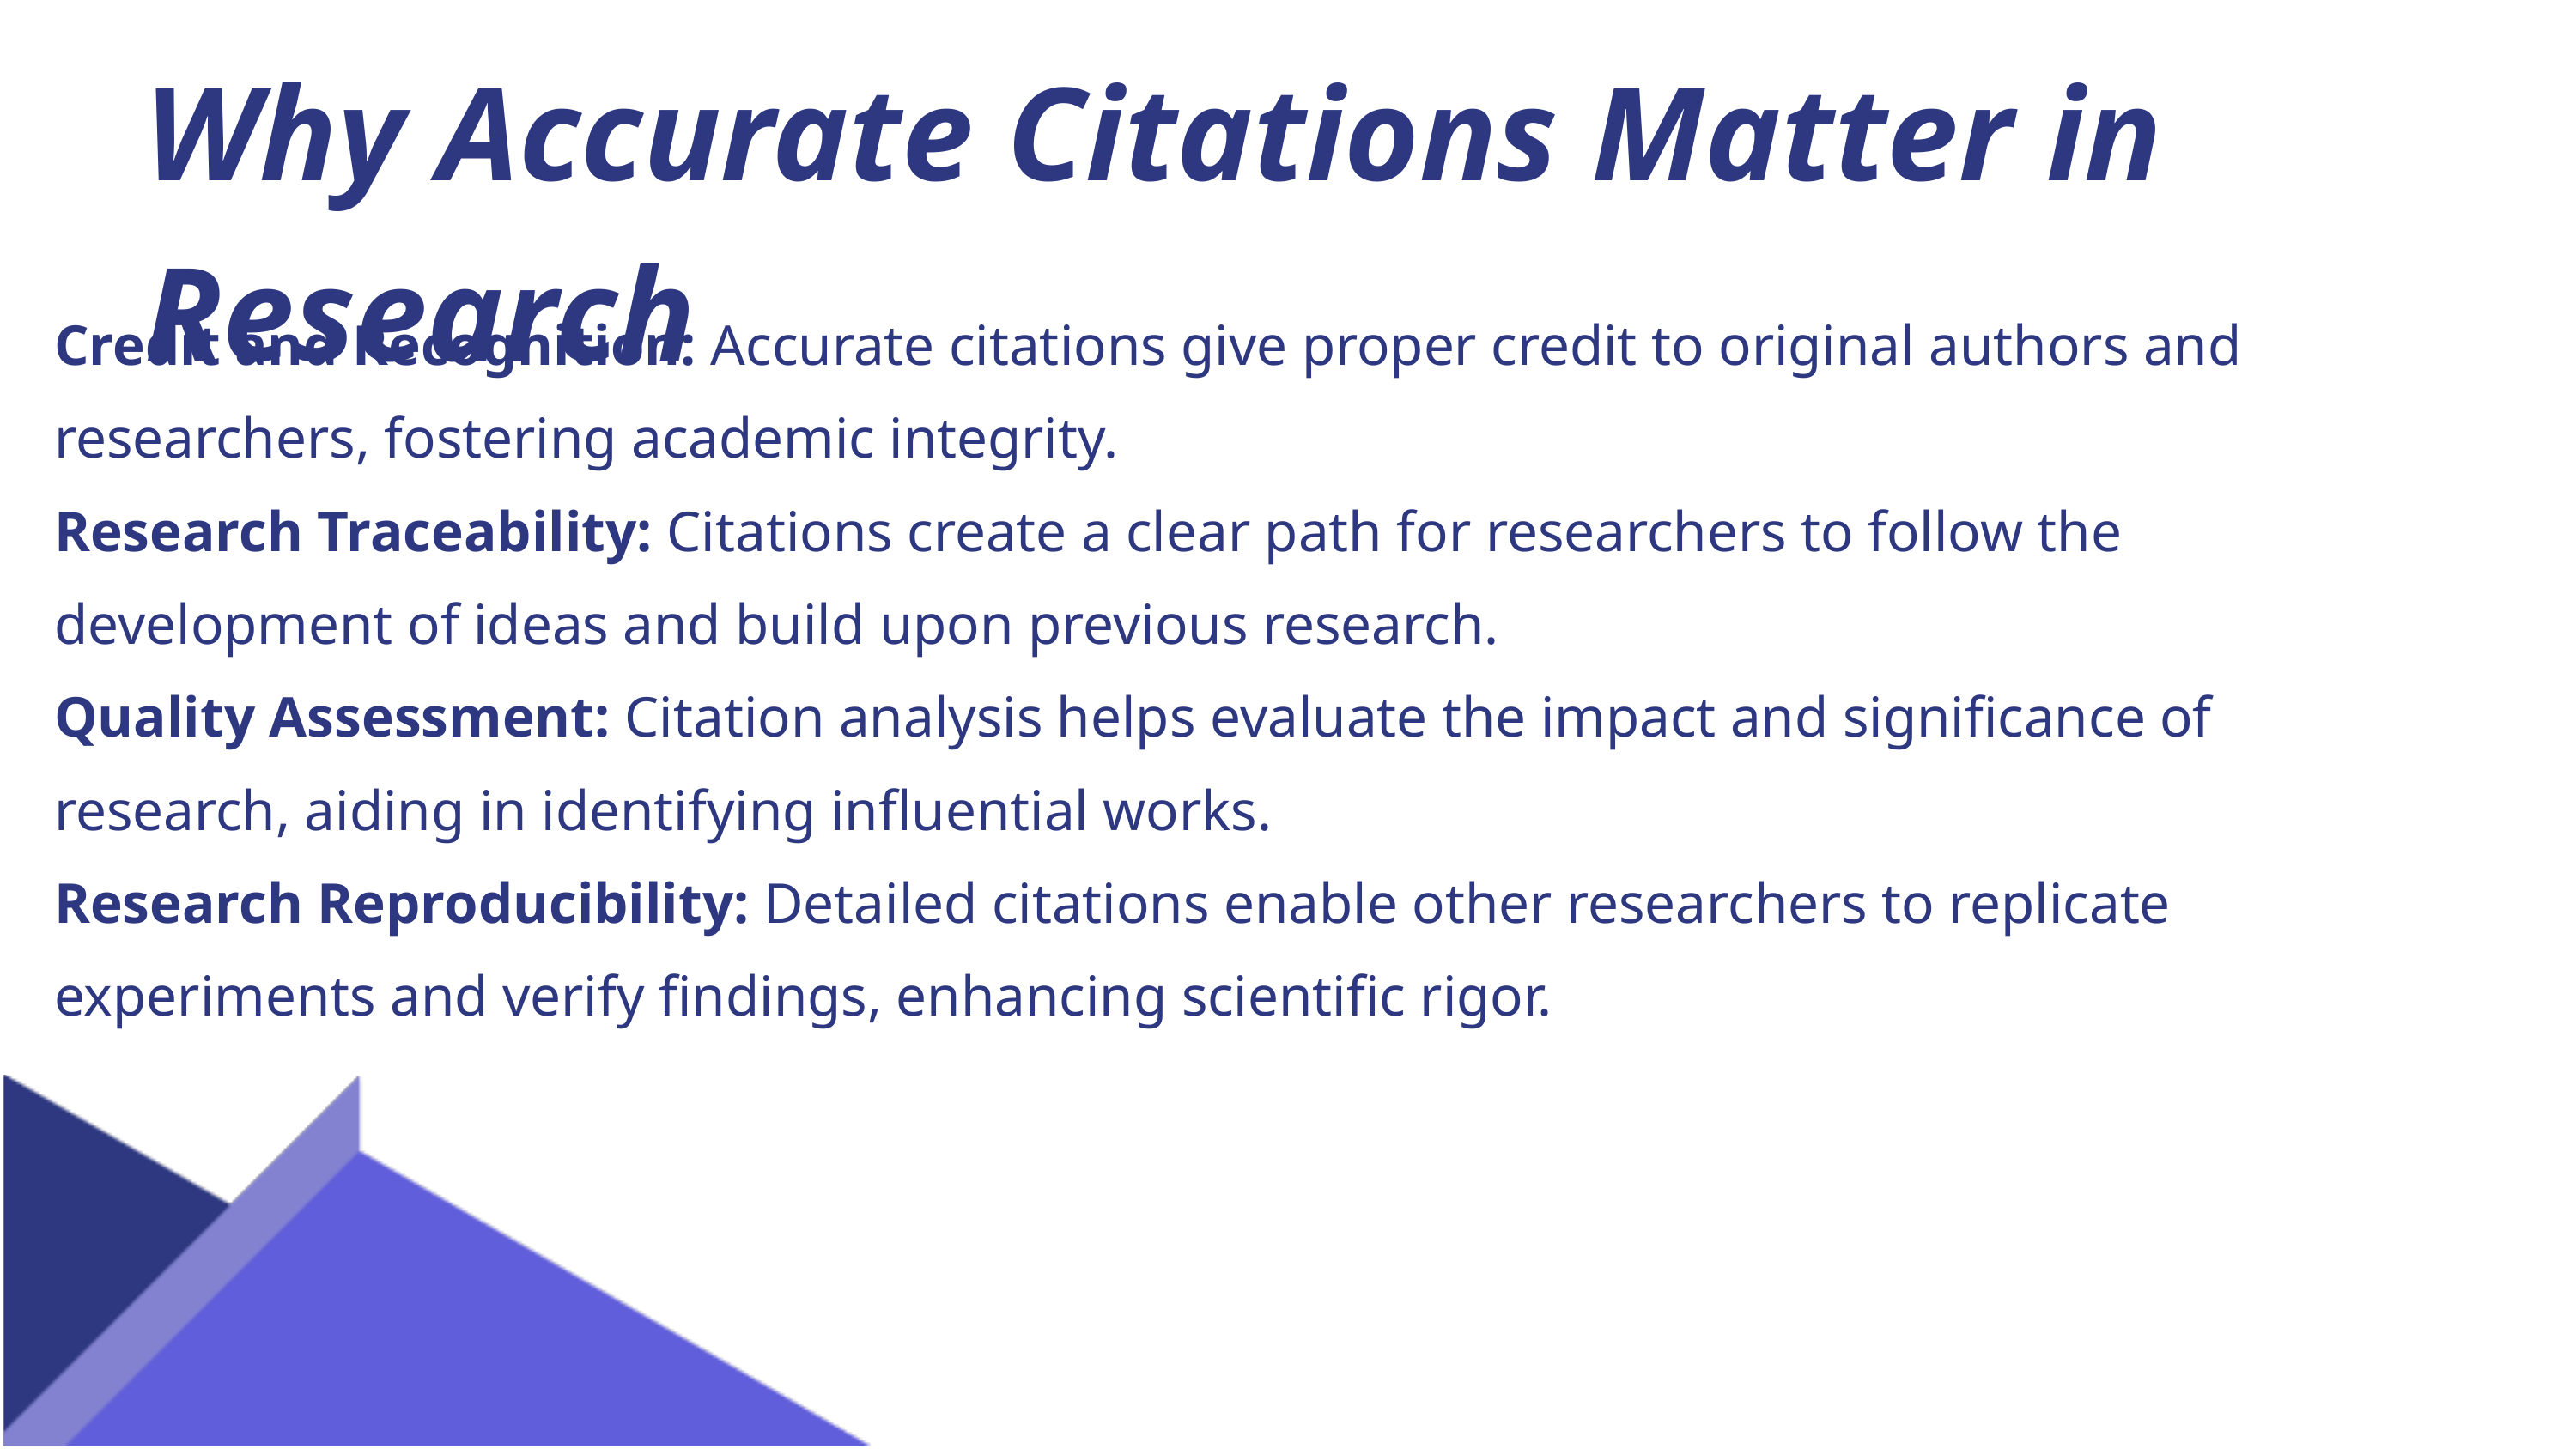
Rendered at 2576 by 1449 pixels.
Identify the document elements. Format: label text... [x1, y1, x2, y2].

text_box [0, 1075, 877, 1446]
text_box Credit and Recognition: Accurate citations give proper credit to original authors and researchers, fostering academic integrity. Research Traceability: Citations create a clear path for researchers to follow the development of ideas and build upon previous research. Quality Assessment: Citation analysis helps evaluate the impact and significance of research, aiding in identifying influential works. Research Reproducibility: Detailed citations enable other researchers to replicate experiments and verify findings, enhancing scientific rigor. [54, 282, 2455, 1121]
text_box Why Accurate Citations Matter in Research [144, 26, 2432, 282]
